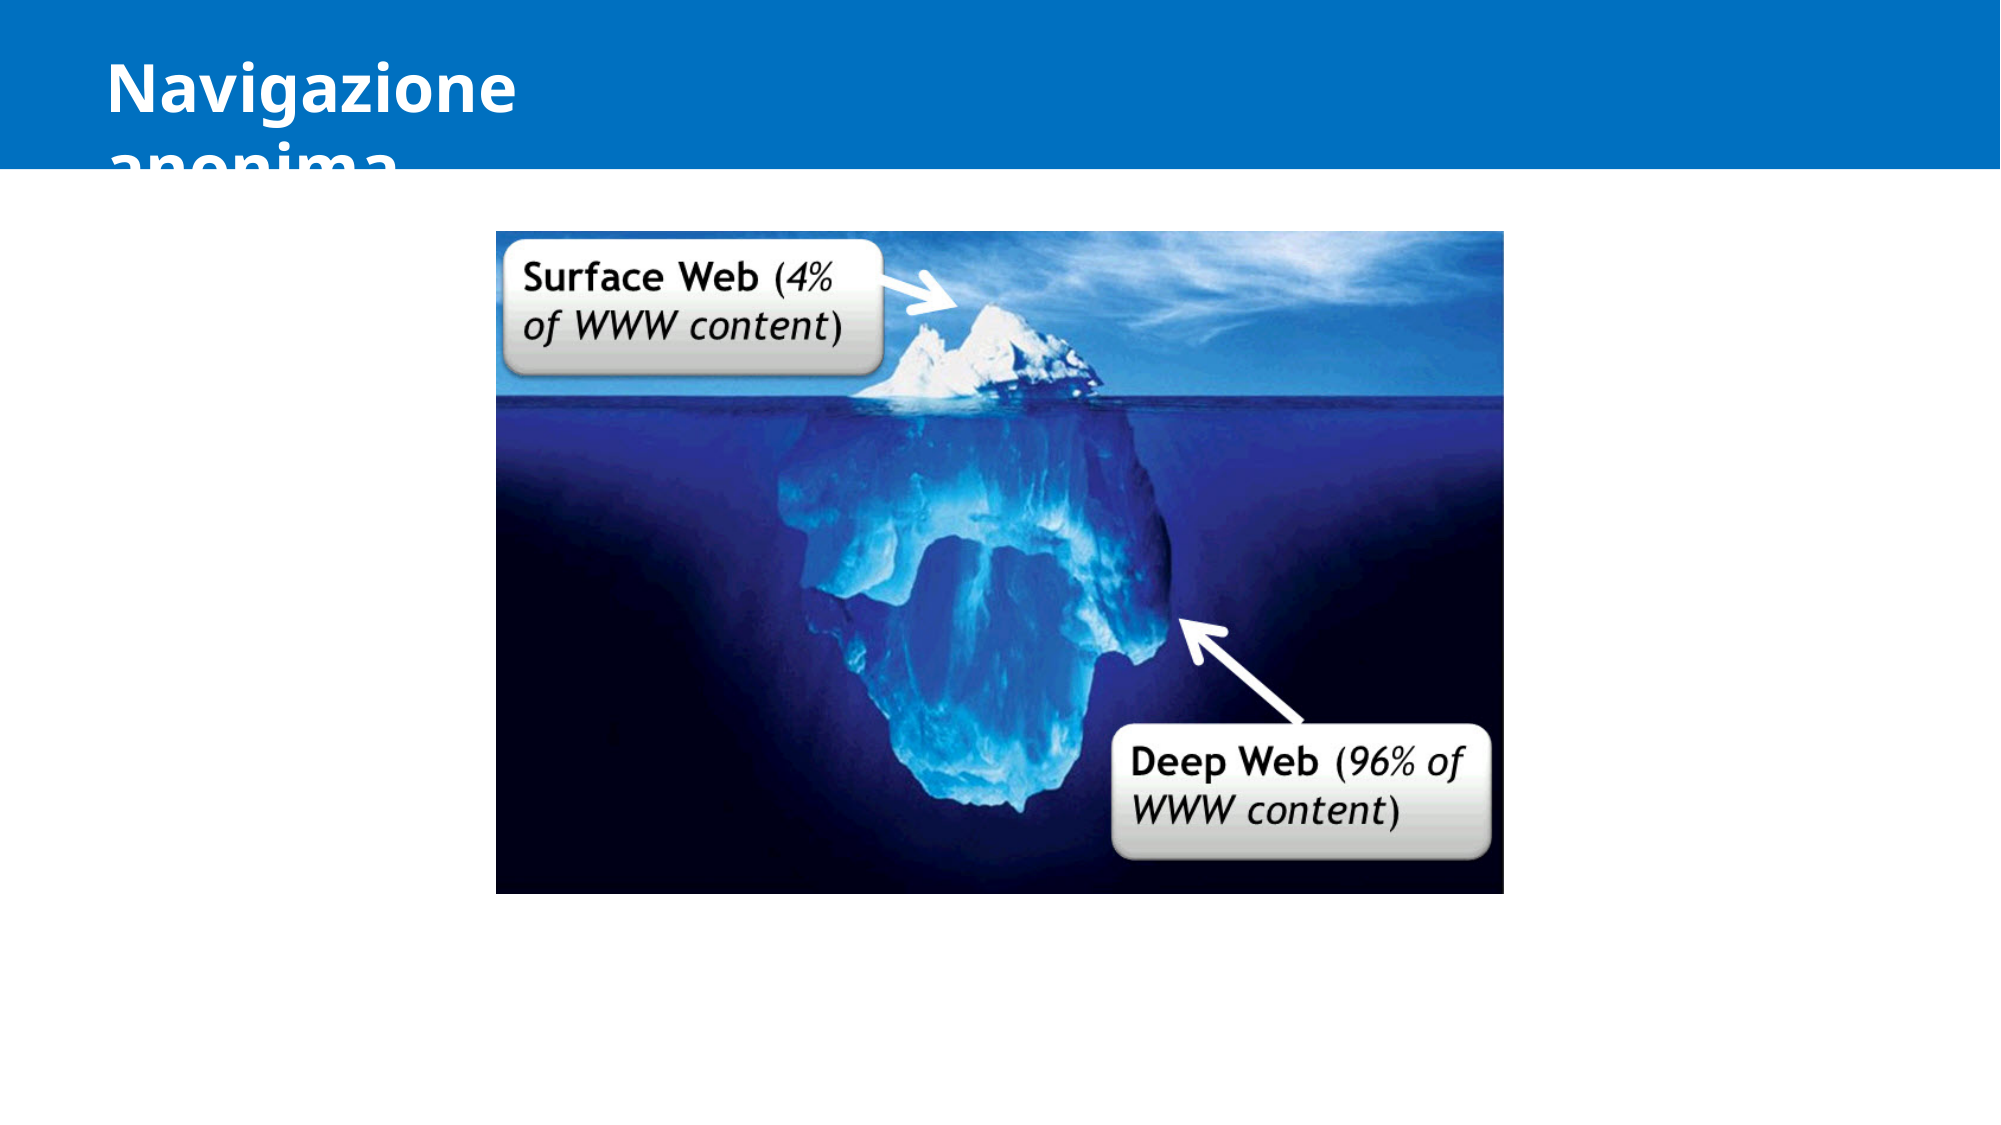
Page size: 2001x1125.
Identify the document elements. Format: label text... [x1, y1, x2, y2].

picture [495, 231, 1504, 894]
text_box Navigazione anonima [90, 38, 810, 214]
